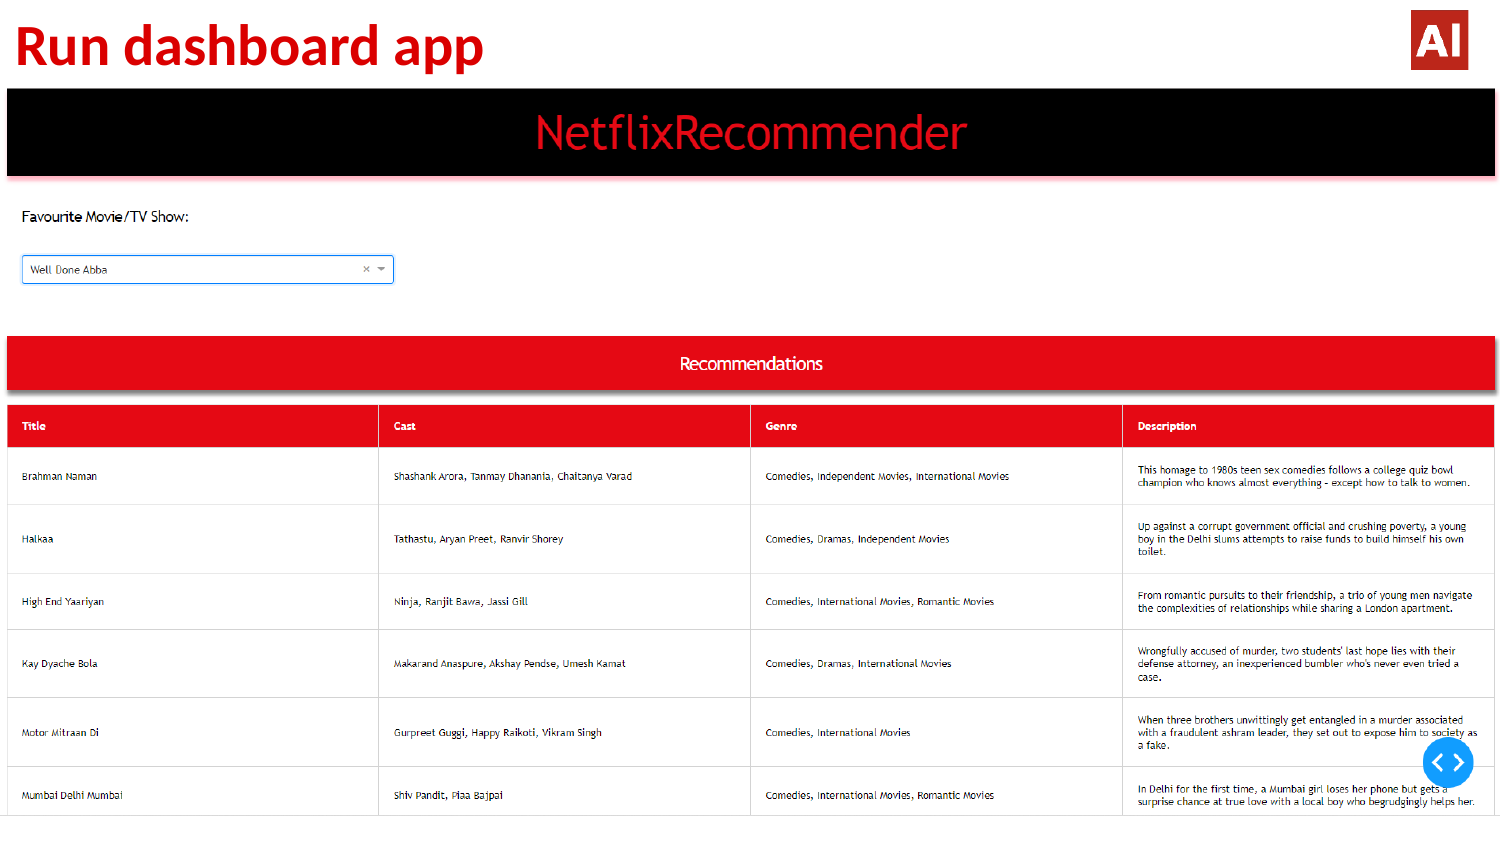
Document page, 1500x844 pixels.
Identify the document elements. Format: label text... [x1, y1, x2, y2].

picture [1411, 10, 1469, 70]
picture [0, 85, 1500, 816]
text_box Run dashboard app [0, 0, 725, 84]
